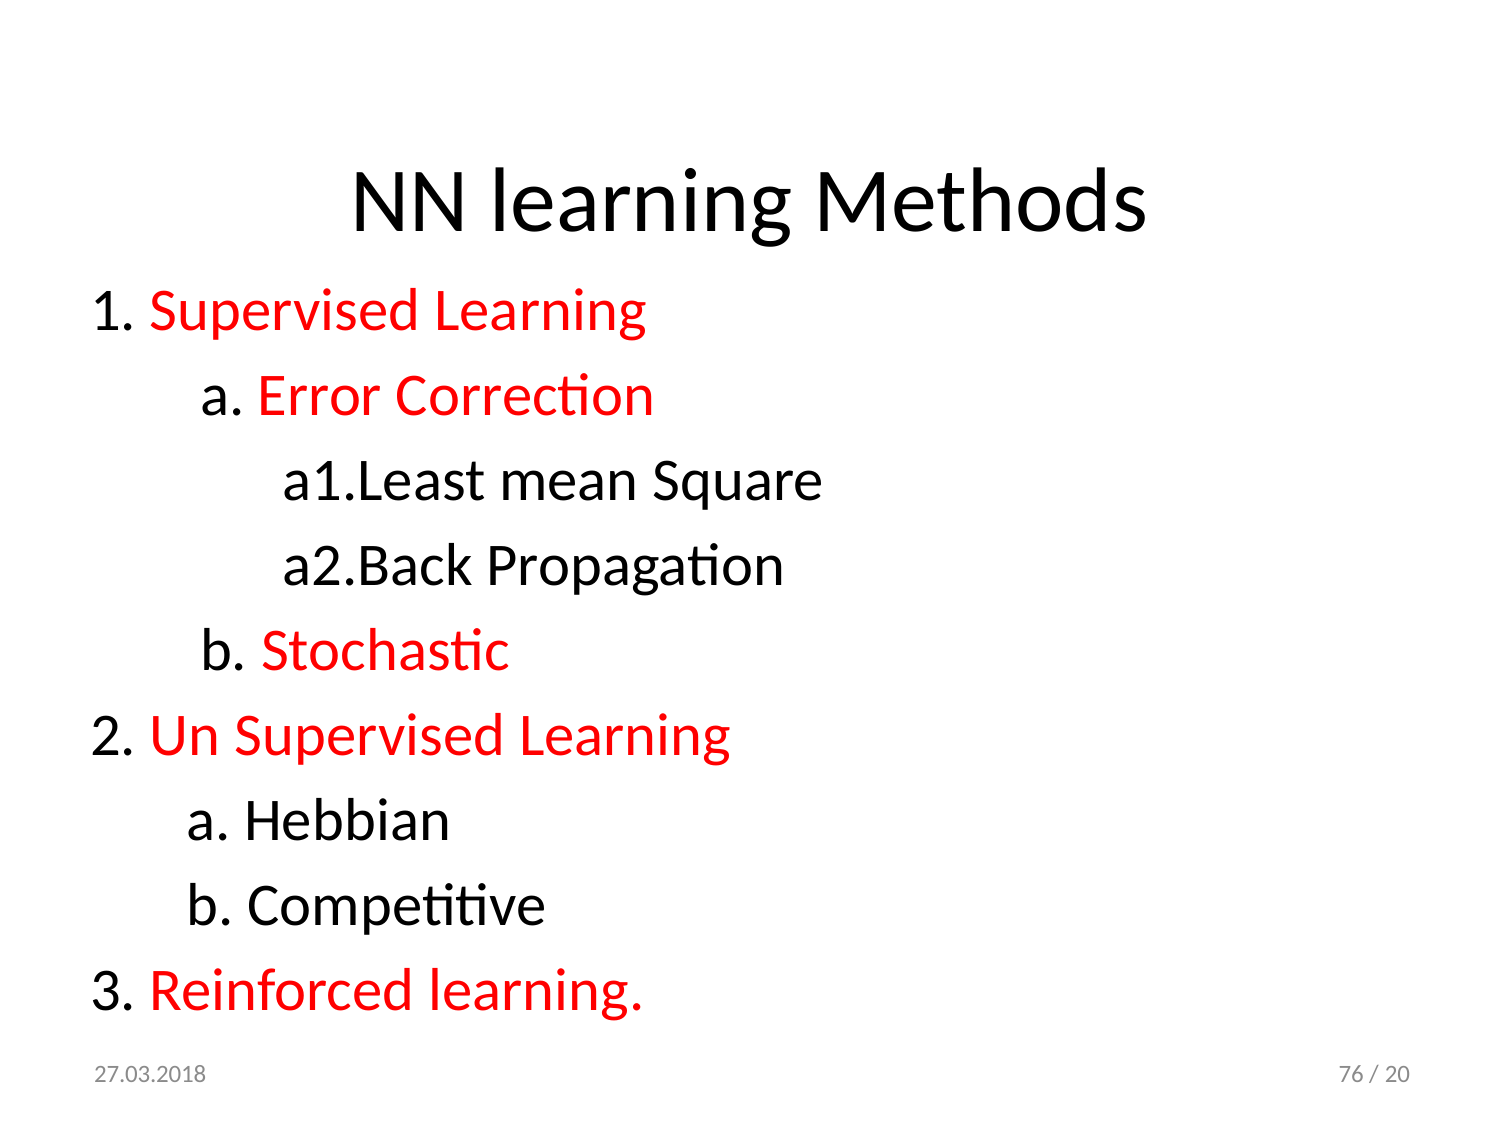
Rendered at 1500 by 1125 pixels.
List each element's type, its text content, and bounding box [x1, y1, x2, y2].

list 1. Supervised Learning a. Error Correction a1.Least mean Square a2.Back Propagation b. Stochastic 2. Un Supervised Learning a. Hebbian b. Competitive 3. Reinforced learning. [75, 262, 1425, 1038]
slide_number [75, 1042, 425, 1103]
slide_number 76 / 20 [1074, 1042, 1425, 1103]
title NN learning Methods [75, 115, 1425, 262]
